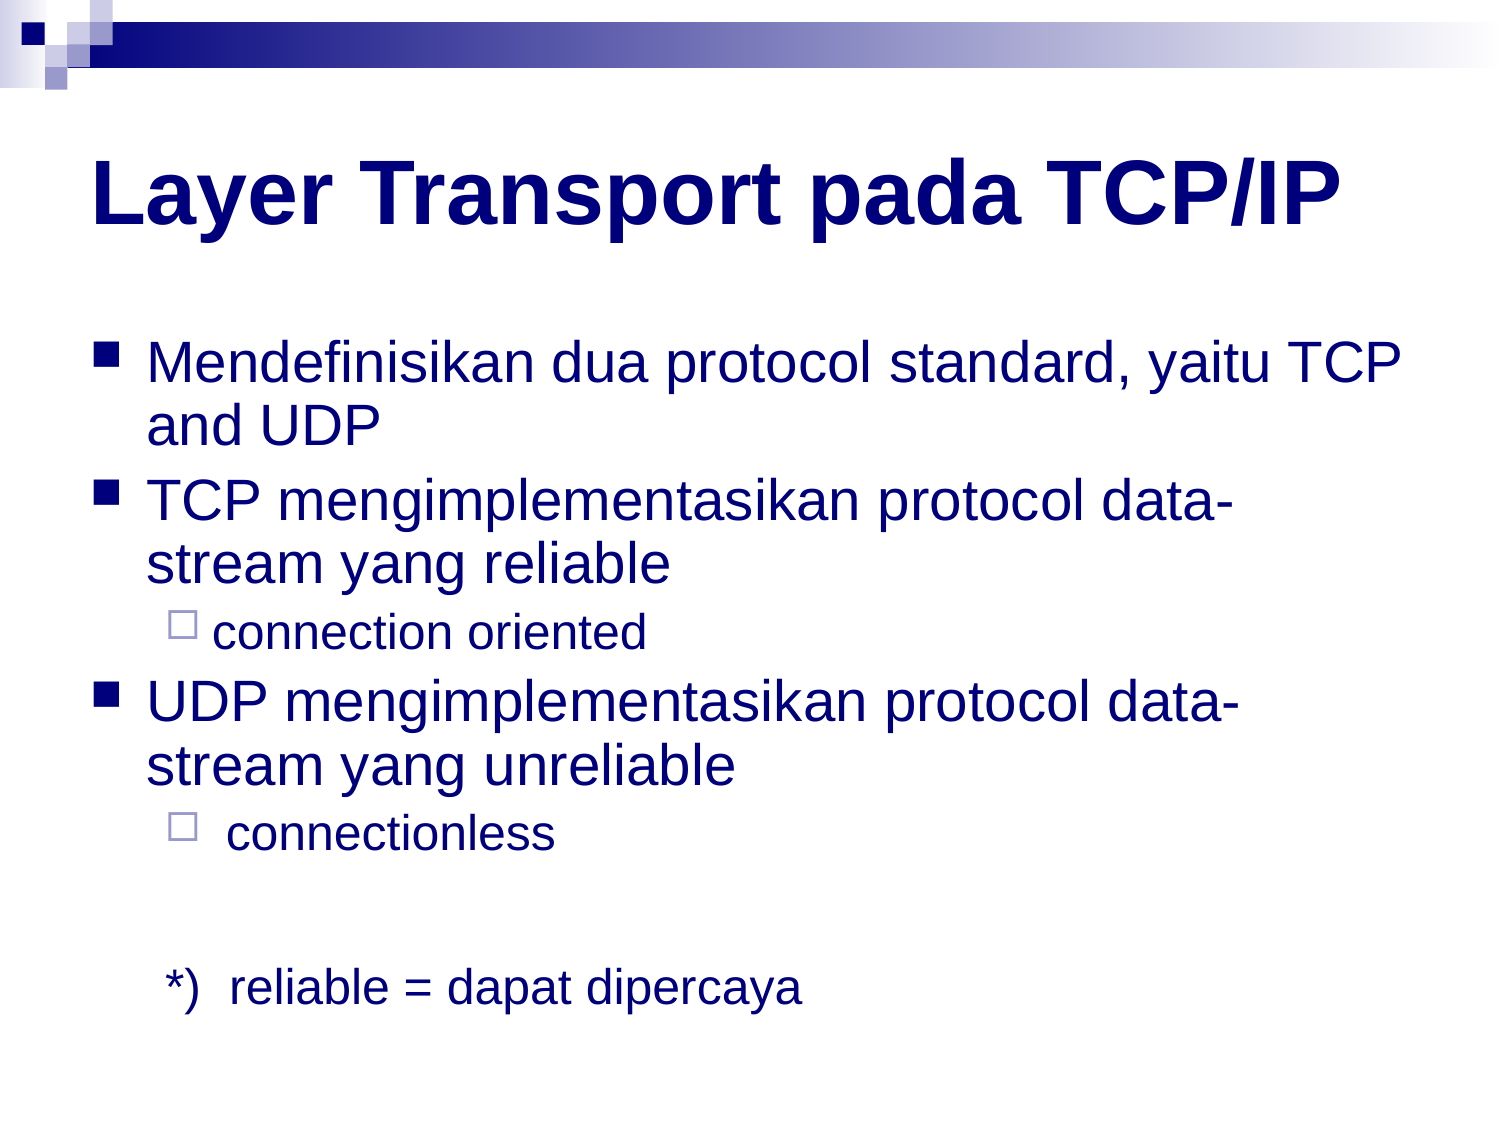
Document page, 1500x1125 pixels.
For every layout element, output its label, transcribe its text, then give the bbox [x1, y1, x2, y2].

list Mendefinisikan dua protocol standard, yaitu TCP and UDP TCP mengimplementasikan protocol data-stream yang reliable connection oriented UDP mengimplementasikan protocol data-stream yang unreliable connectionless *) reliable = dapat dipercaya [75, 324, 1425, 963]
title Layer Transport pada TCP/IP [75, 75, 1425, 300]
